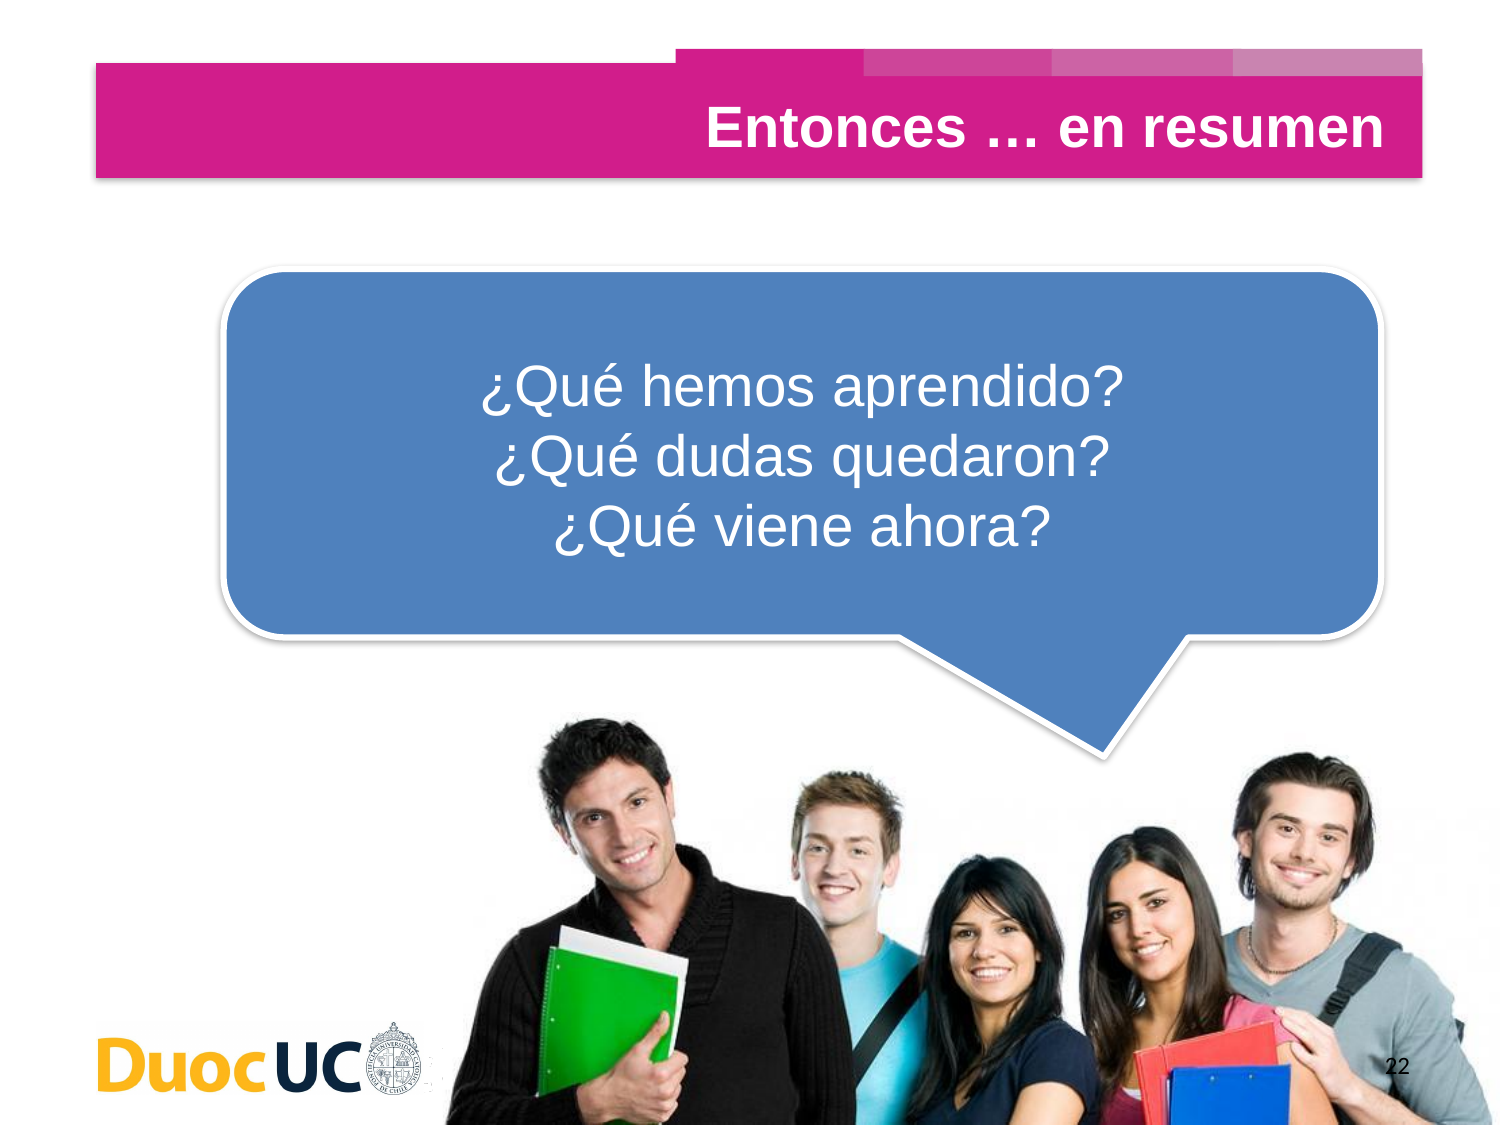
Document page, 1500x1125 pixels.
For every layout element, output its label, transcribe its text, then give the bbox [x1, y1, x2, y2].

picture [96, 711, 1500, 1125]
text_box ¿Qué hemos aprendido? ¿Qué dudas quedaron? ¿Qué viene ahora? [220, 265, 1385, 710]
text_box Entonces … en resumen [679, 81, 1412, 167]
